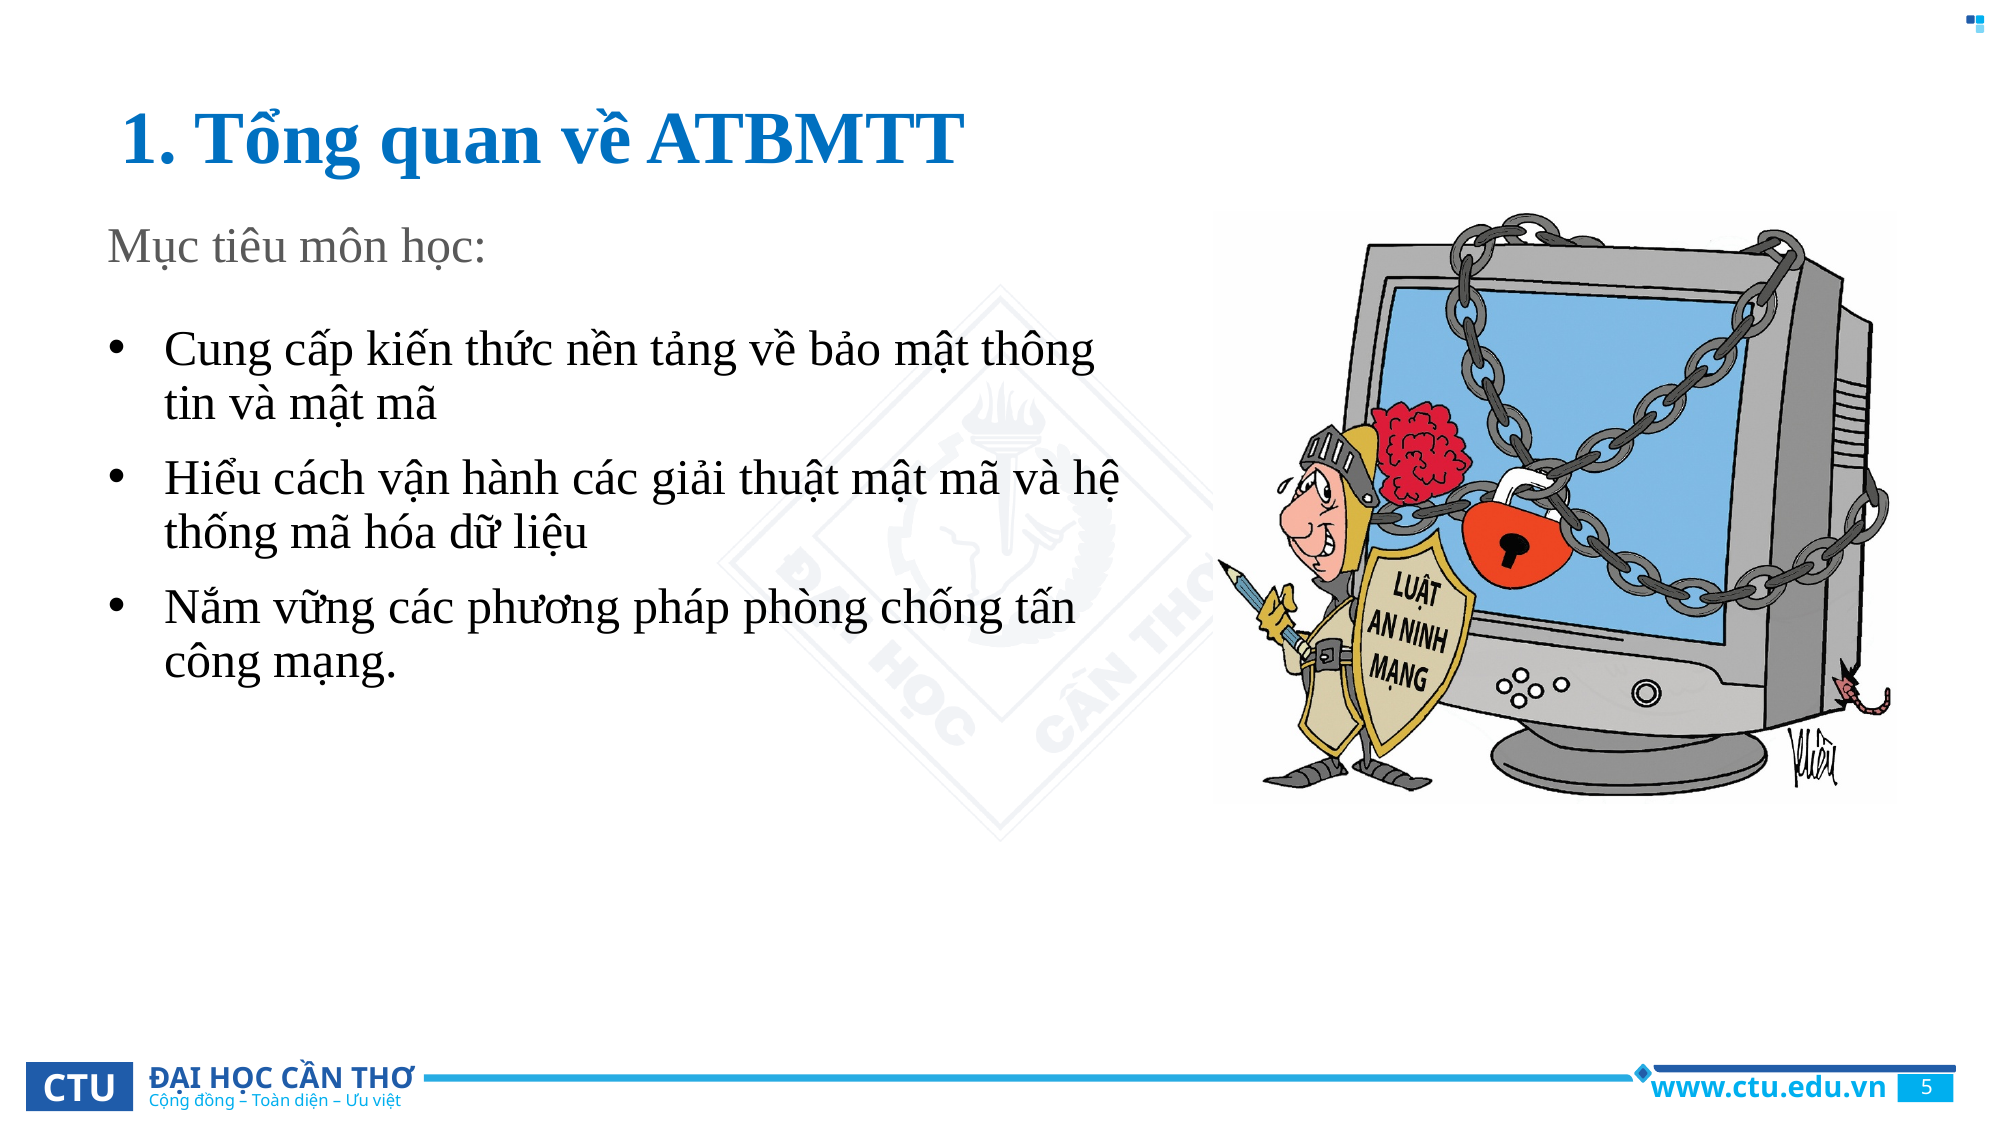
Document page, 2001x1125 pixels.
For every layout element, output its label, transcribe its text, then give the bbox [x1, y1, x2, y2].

subtitle Cung cấp kiến thức nền tảng về bảo mật thông tin và mật mã Hiểu cách vận hành các giải thuật mật mã và hệ thống mã hóa dữ liệu Nắm vững các phương pháp phòng chống tấn công mạng. [92, 233, 1173, 782]
picture [1213, 211, 1897, 804]
text_box Mục tiêu môn học: [92, 211, 585, 292]
title 1. Tổng quan về ATBMTT [105, 74, 1088, 188]
